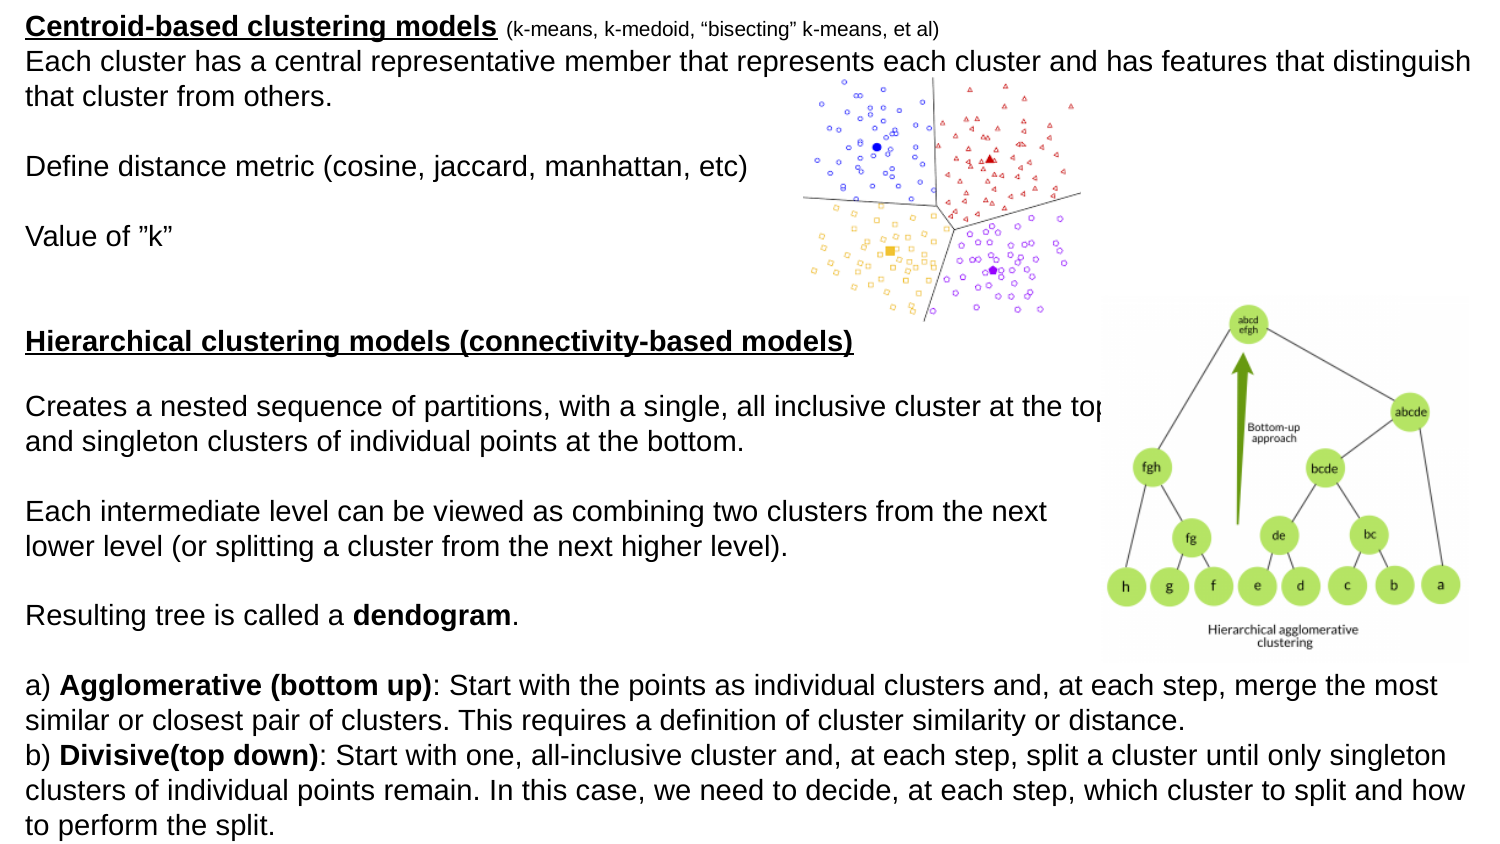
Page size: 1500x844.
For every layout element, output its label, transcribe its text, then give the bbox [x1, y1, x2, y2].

text_box Centroid-based clustering models (k-means, k-medoid, “bisecting” k-means, et al) Each cluster has a central representative member that represents each cluster and has features that distinguish that cluster from others. Define distance metric (cosine, jaccard, manhattan, etc) Value of ”k” Hierarchical clustering models (connectivity-based models) Creates a nested sequence of partitions, with a single, all inclusive cluster at the top and singleton clusters of individual points at the bottom. Each intermediate level can be viewed as combining two clusters from the next lower level (or splitting a cluster from the next higher level). Resulting tree is called a dendogram. a) Agglomerative (bottom up): Start with the points as individual clusters and, at each step, merge the most similar or closest pair of clusters. This requires a definition of cluster similarity or distance. b) Divisive(top down): Start with one, all-inclusive cluster and, at each step, split a cluster until only singleton clusters of individual points remain. In this case, we need to decide, at each step, which cluster to split and how to perform the split. [10, 0, 1490, 844]
picture [803, 76, 1081, 322]
picture [1101, 295, 1469, 663]
